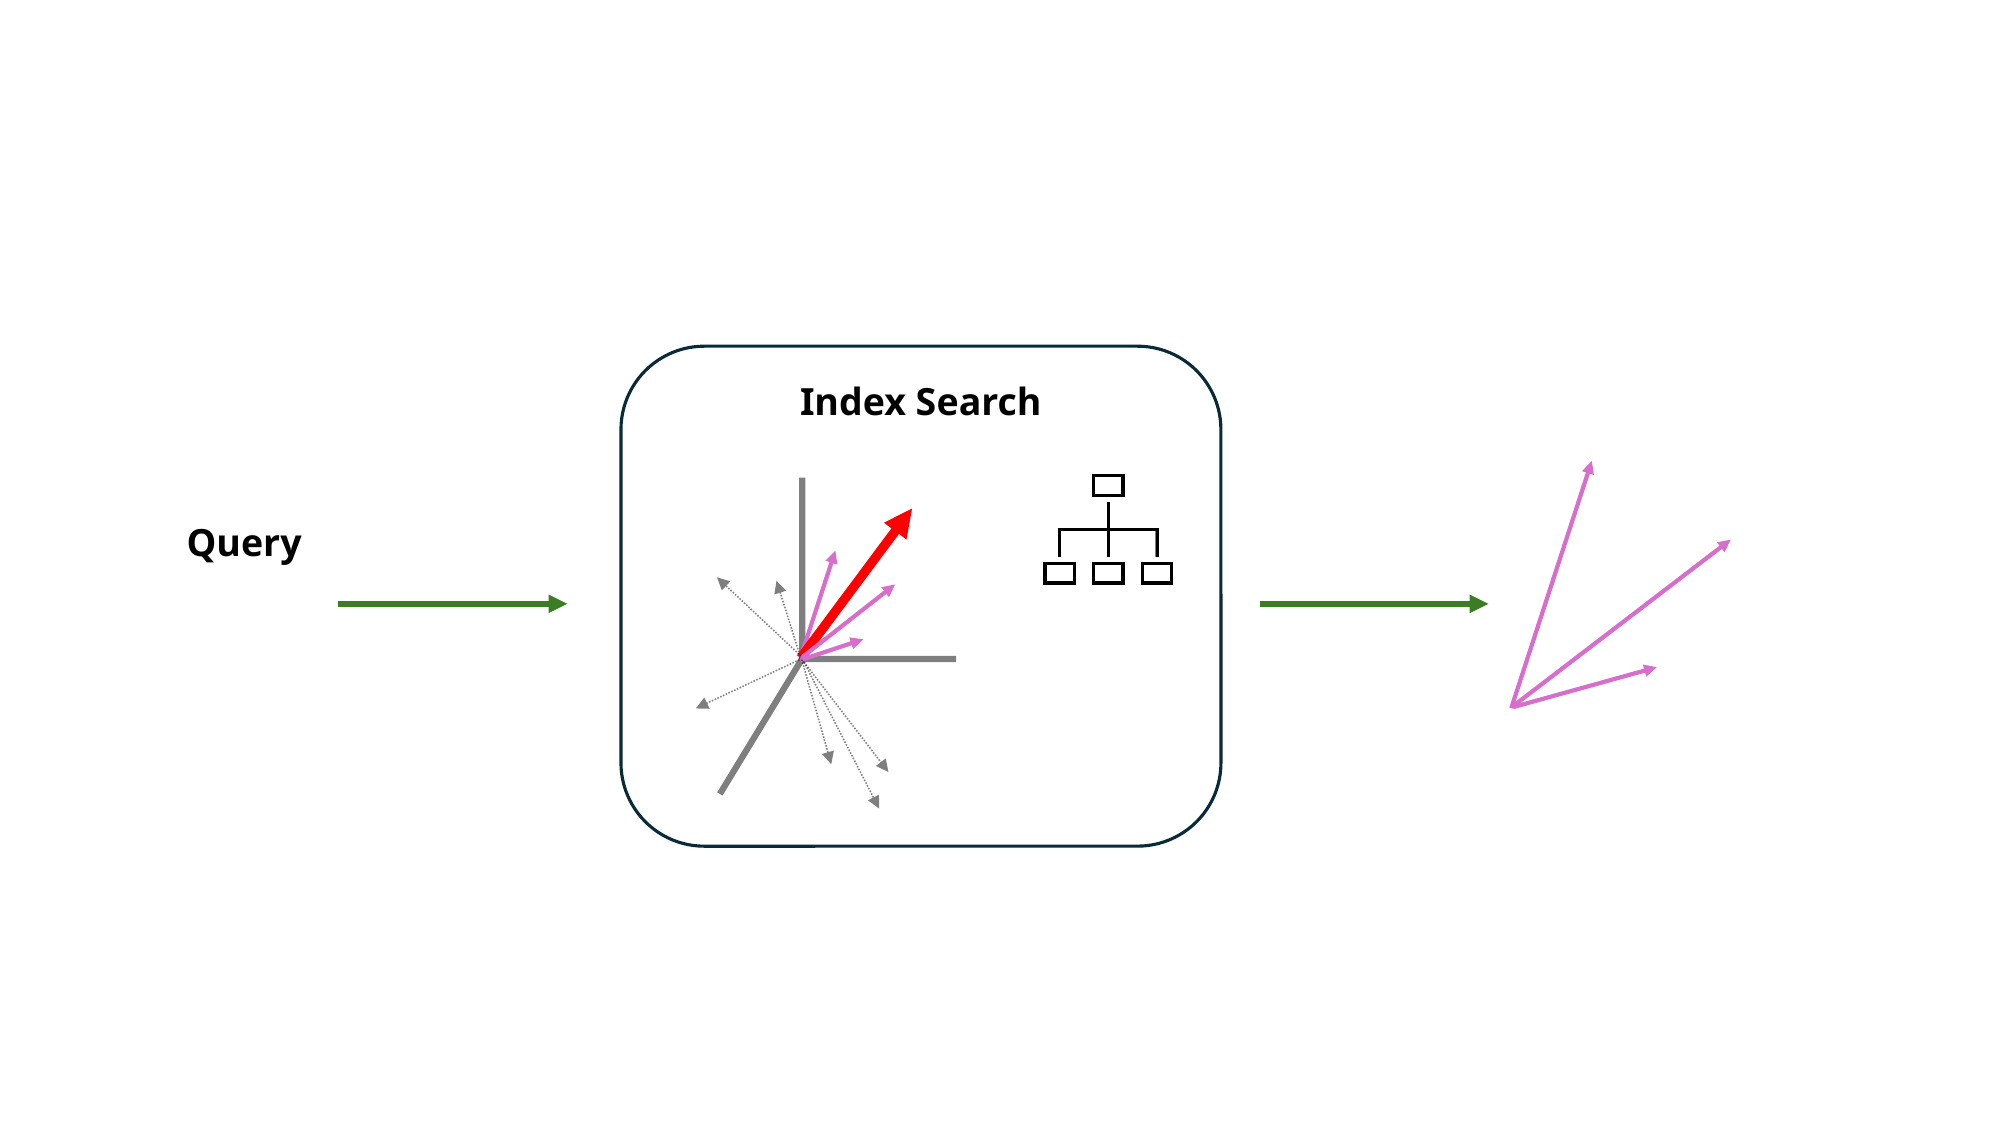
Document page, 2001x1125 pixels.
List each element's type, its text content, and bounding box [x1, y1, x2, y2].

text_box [620, 345, 1222, 847]
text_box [1510, 460, 1732, 709]
text_box Query 🗣️ [98, 500, 391, 692]
